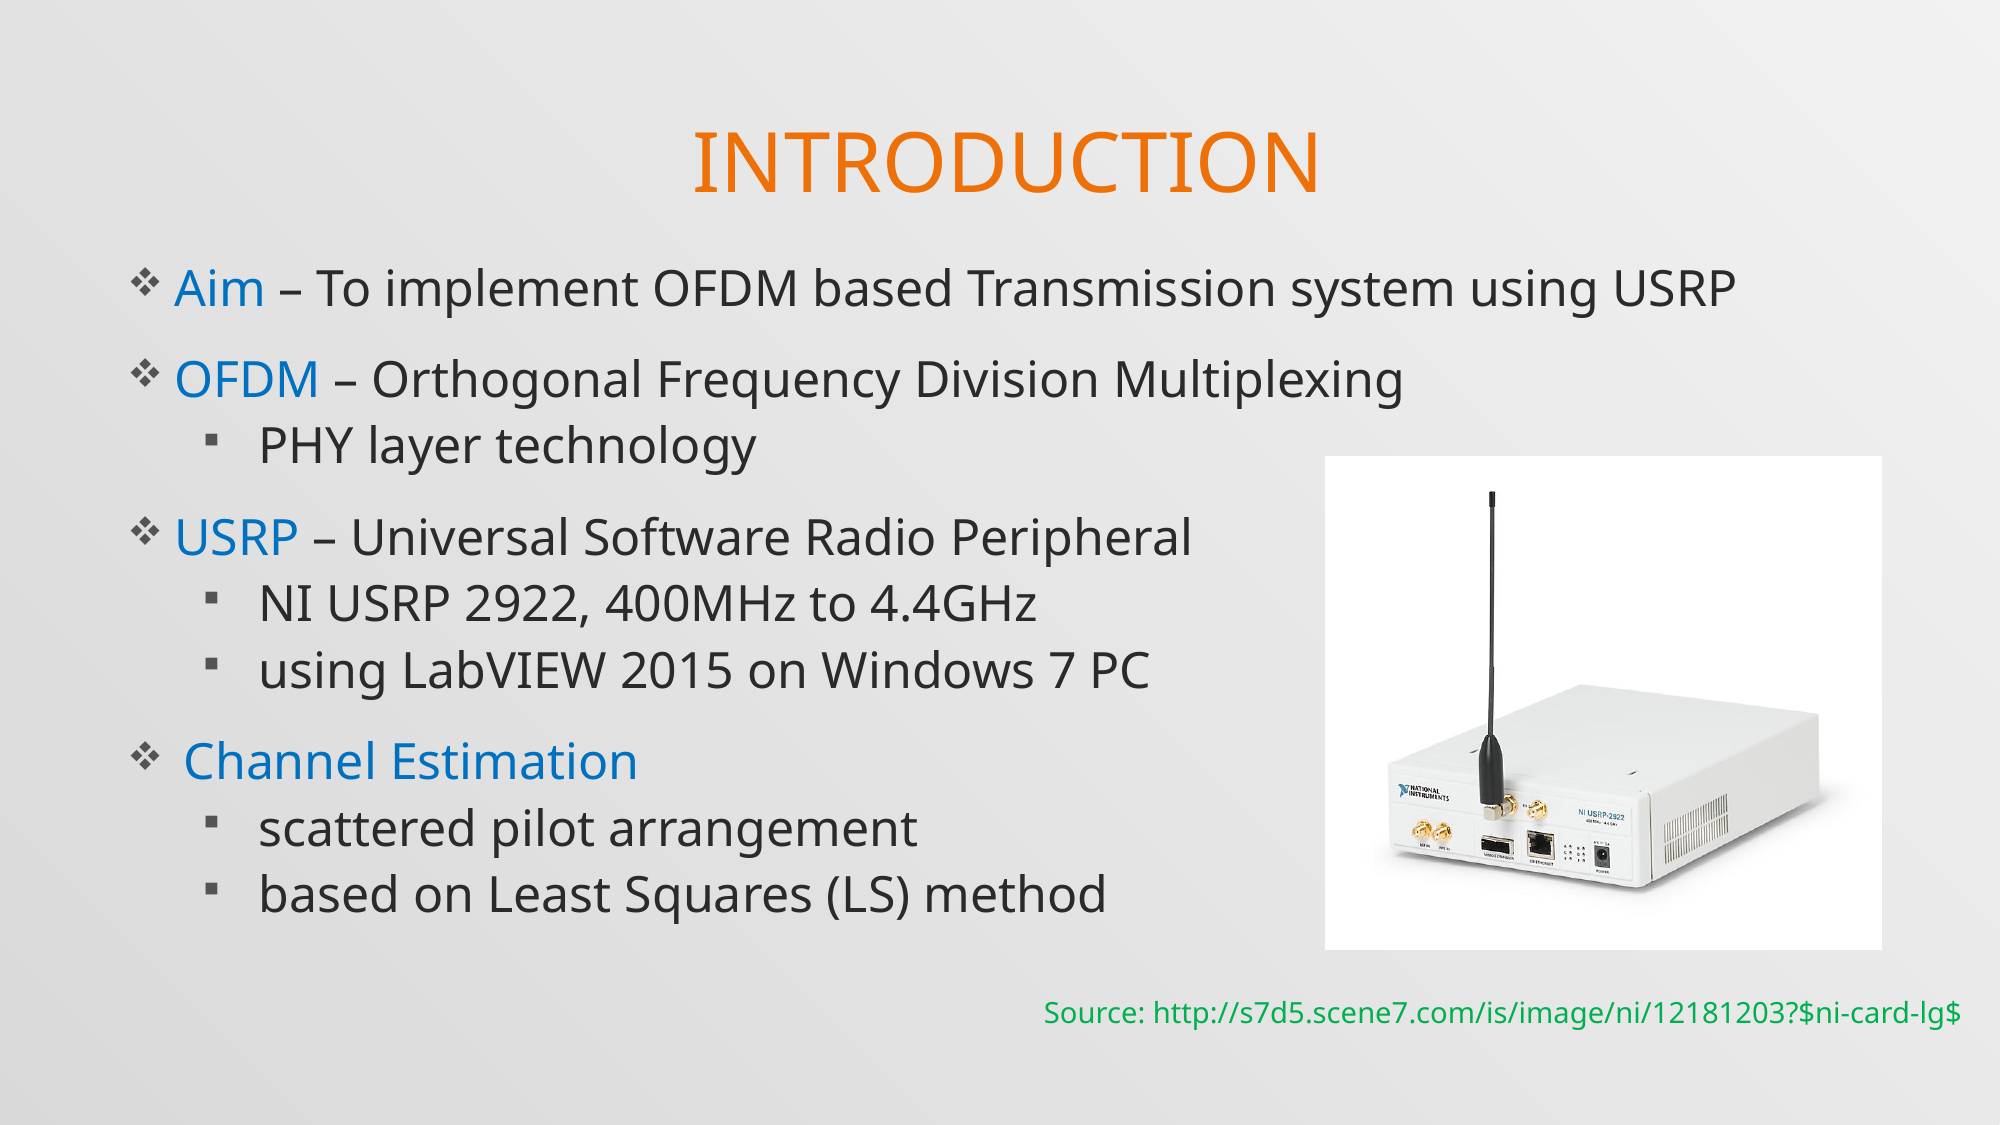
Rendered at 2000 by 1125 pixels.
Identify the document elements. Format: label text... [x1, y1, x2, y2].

picture [1325, 456, 1882, 950]
text_box Source: http://s7d5.scene7.com/is/image/ni/12181203?$ni-card-lg$ [1029, 986, 2000, 1037]
title INTRODUCTION [112, 110, 1905, 219]
text_box Aim – To implement OFDM based Transmission system using USRP OFDM – Orthogonal Frequency Division Multiplexing PHY layer technology USRP – Universal Software Radio Peripheral NI USRP 2922, 400MHz to 4.4GHz using LabVIEW 2015 on Windows 7 PC Channel Estimation scattered pilot arrangement based on Least Squares (LS) method [112, 255, 1882, 1038]
